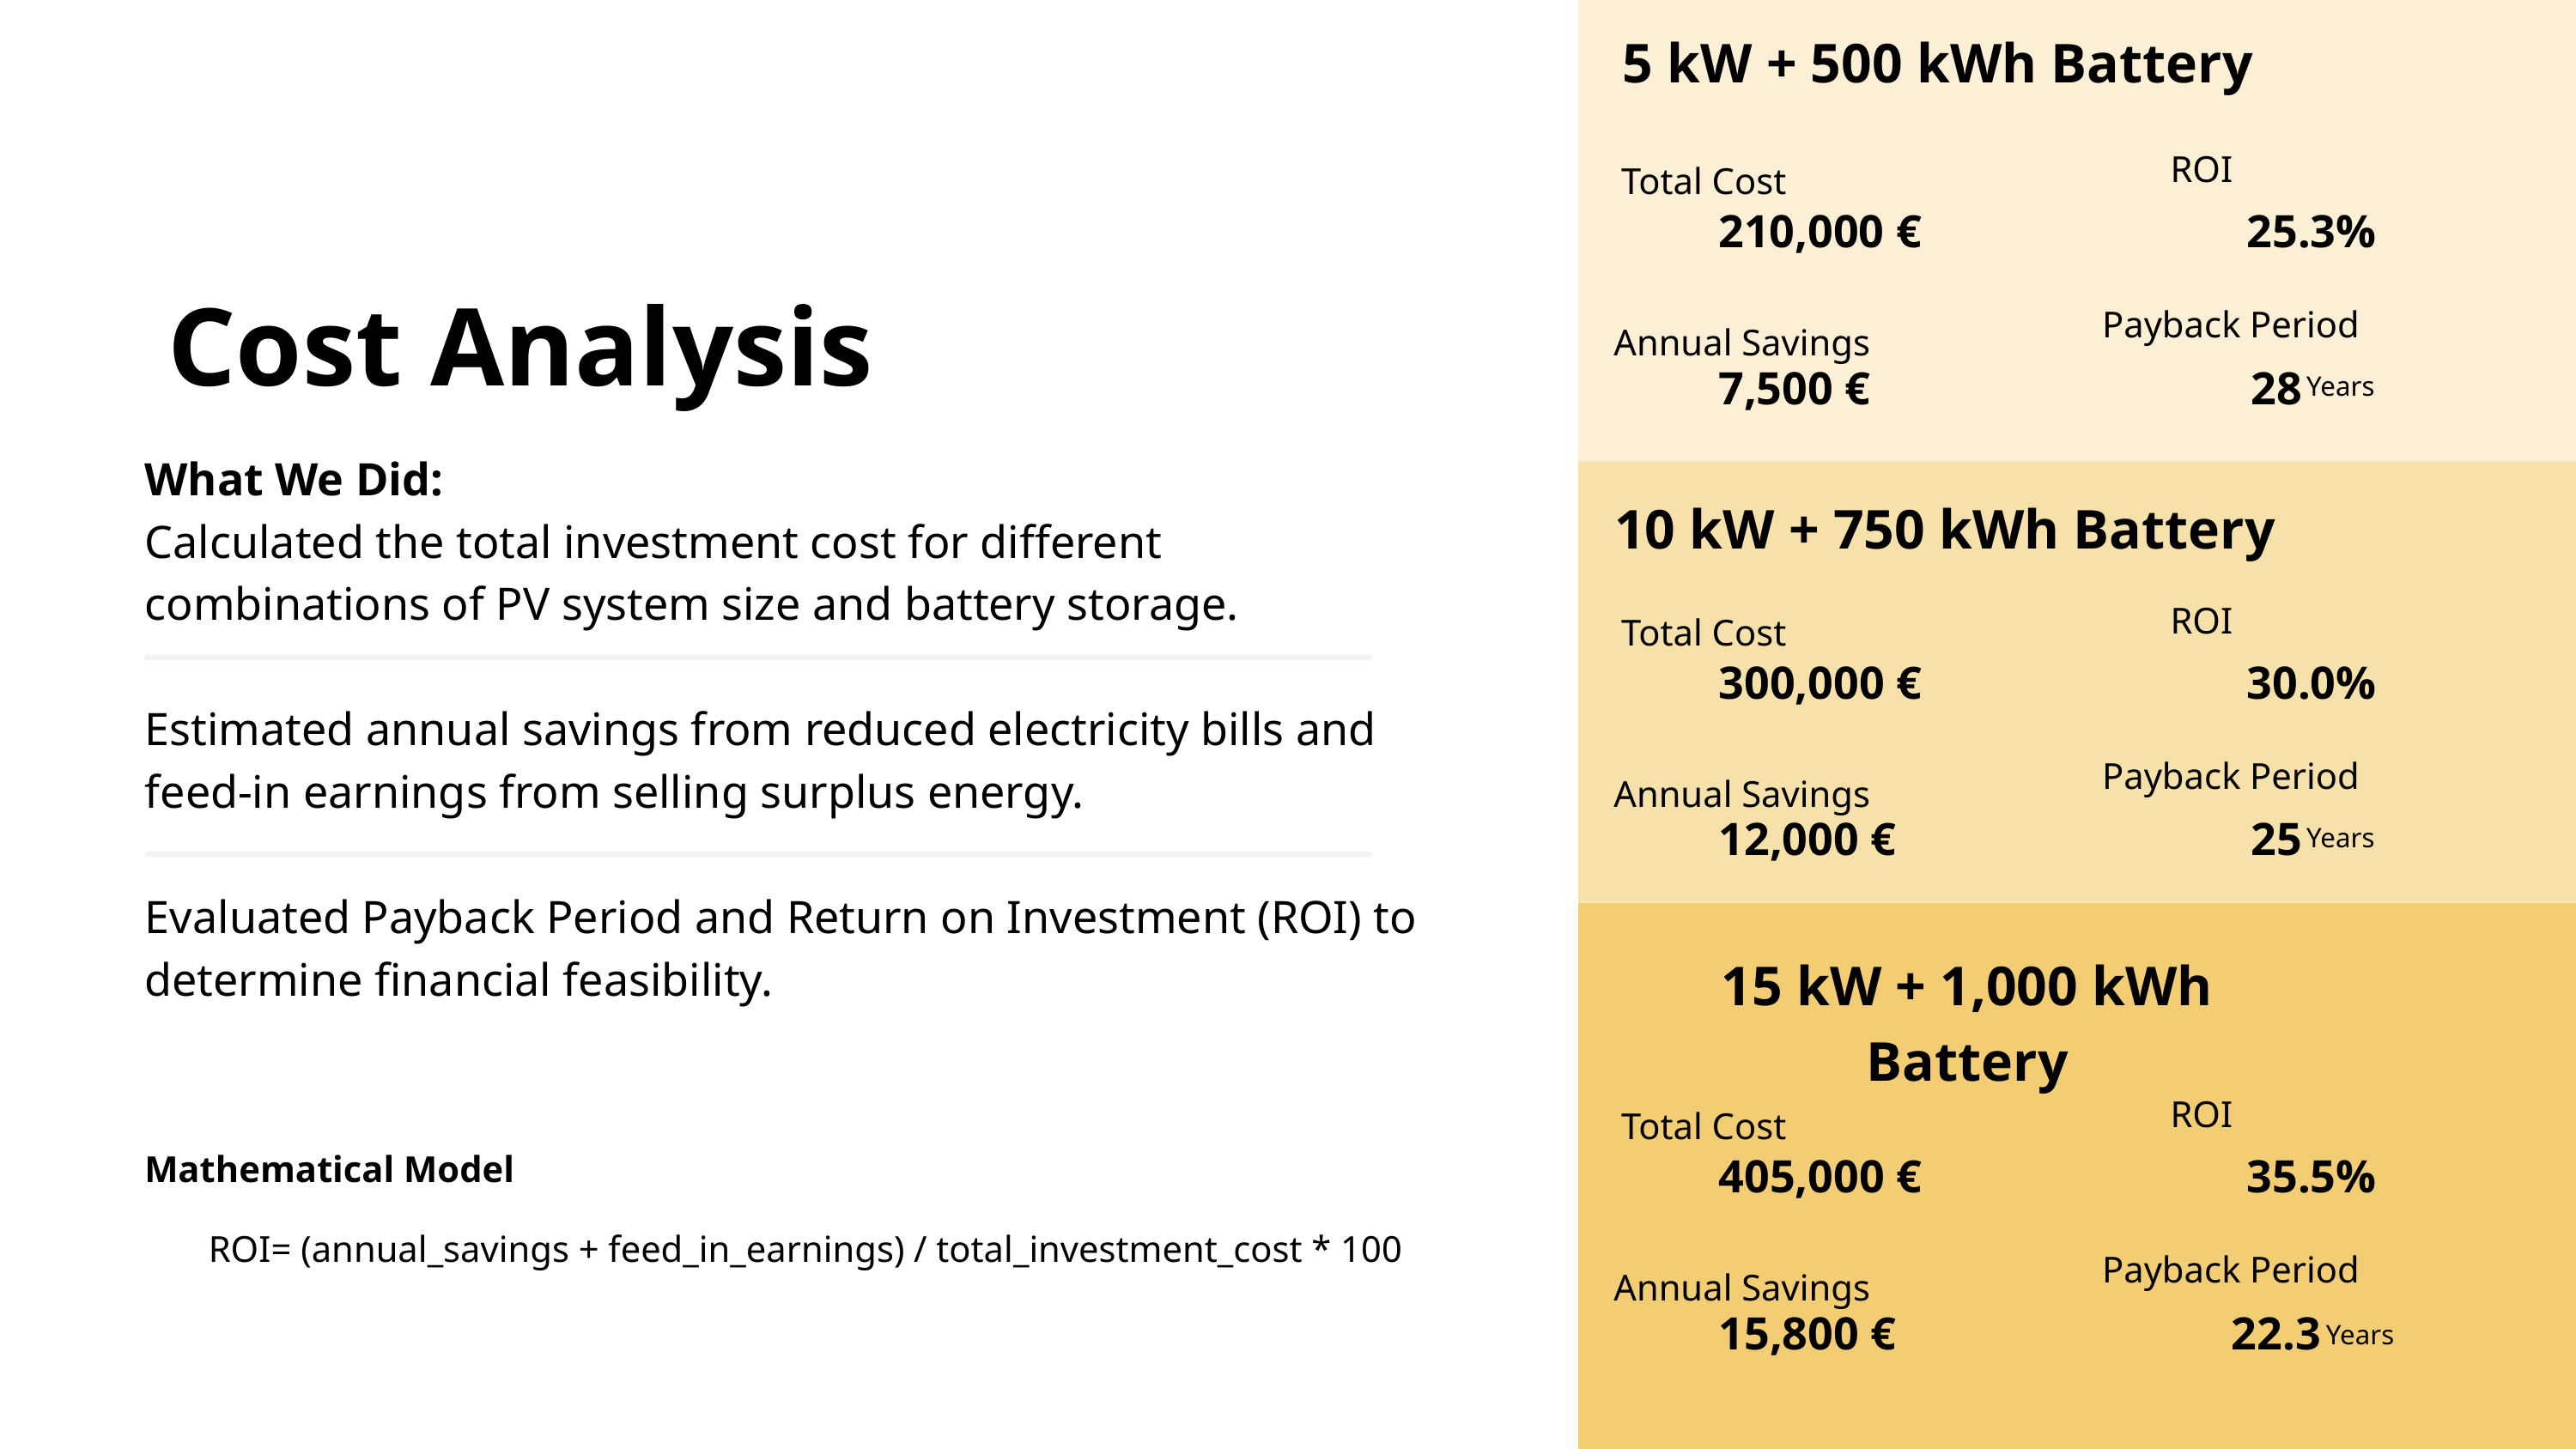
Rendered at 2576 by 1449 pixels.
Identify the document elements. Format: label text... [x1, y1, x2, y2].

text_box ROI= (annual_savings + feed_in_earnings) / total_investment_cost * 100 [144, 1219, 1467, 1270]
text_box Mathematical Model [138, 1139, 520, 1190]
text_box Cost Analysis [144, 257, 897, 408]
text_box What We Did: Calculated the total investment cost for different combinations of PV system size and battery storage. Estimated annual savings from reduced electricity bills and feed-in earnings from selling surplus energy. Evaluated Payback Period and Return on Investment (ROI) to determine financial feasibility. [144, 441, 1432, 1005]
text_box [1577, 0, 2576, 462]
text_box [1577, 910, 2576, 1449]
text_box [1577, 469, 2576, 903]
